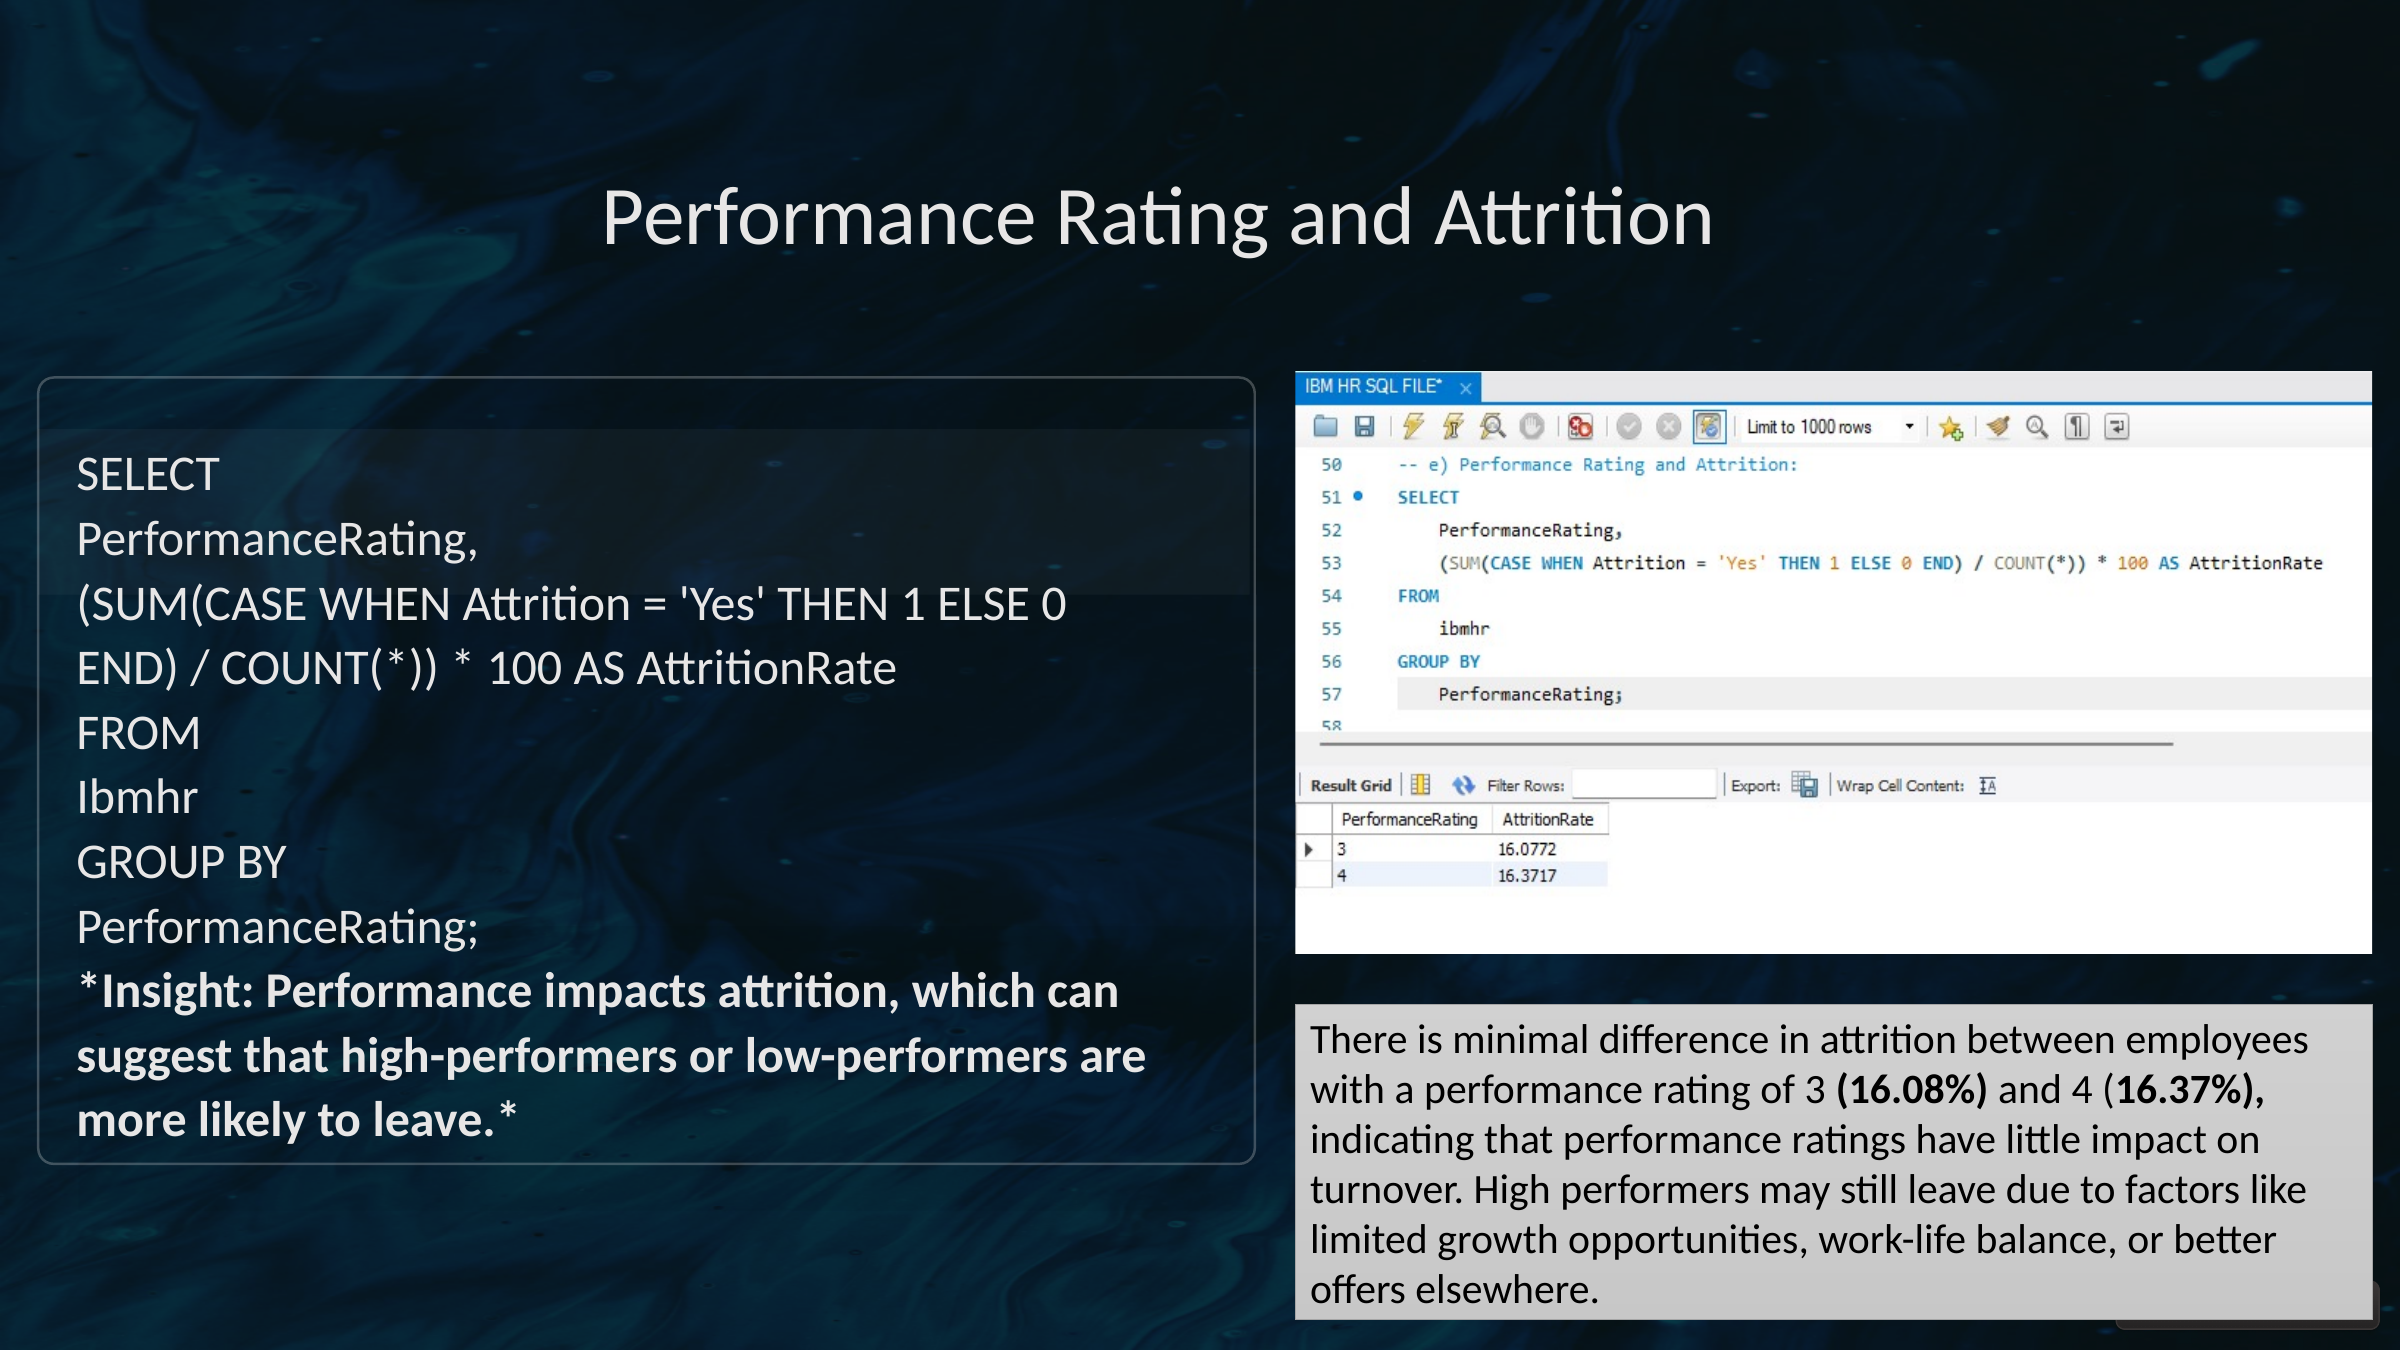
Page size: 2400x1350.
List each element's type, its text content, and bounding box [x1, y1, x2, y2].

picture [0, 0, 2400, 1350]
text_box Performance Rating and Attrition [587, 153, 1799, 269]
text_box There is minimal difference in attrition between employees with a performance rating of 3 (16.08%) and 4 (16.37%), indicating that performance ratings have little impact on turnover. High performers may still leave due to factors like limited growth opportunities, work-life balance, or better offers elsewhere. [1295, 1004, 2373, 1320]
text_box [38, 377, 1291, 1211]
